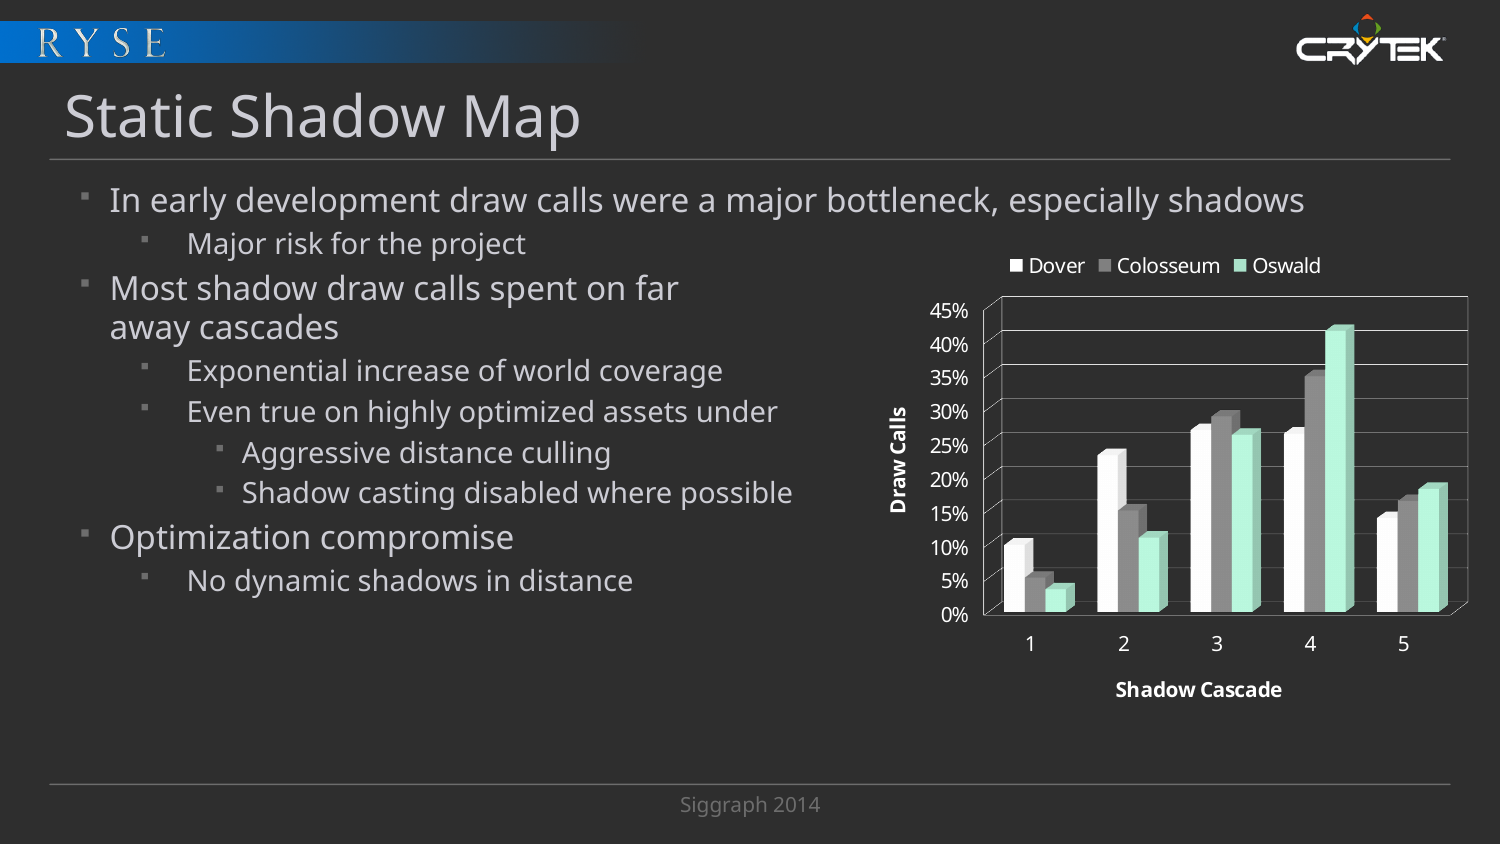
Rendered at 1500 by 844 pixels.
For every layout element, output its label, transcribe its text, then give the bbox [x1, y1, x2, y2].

picture [0, 21, 650, 63]
chart [849, 234, 1482, 735]
list In early development draw calls were a major bottleneck, especially shadows Major risk for the project Most shadow draw calls spent on far away cascades Exponential increase of world coverage Even true on highly optimized assets under Aggressive distance culling Shadow casting disabled where possible Optimization compromise No dynamic shadows in distance [50, 171, 1450, 772]
title Static Shadow Map [50, 71, 1450, 147]
picture [1287, 9, 1450, 67]
